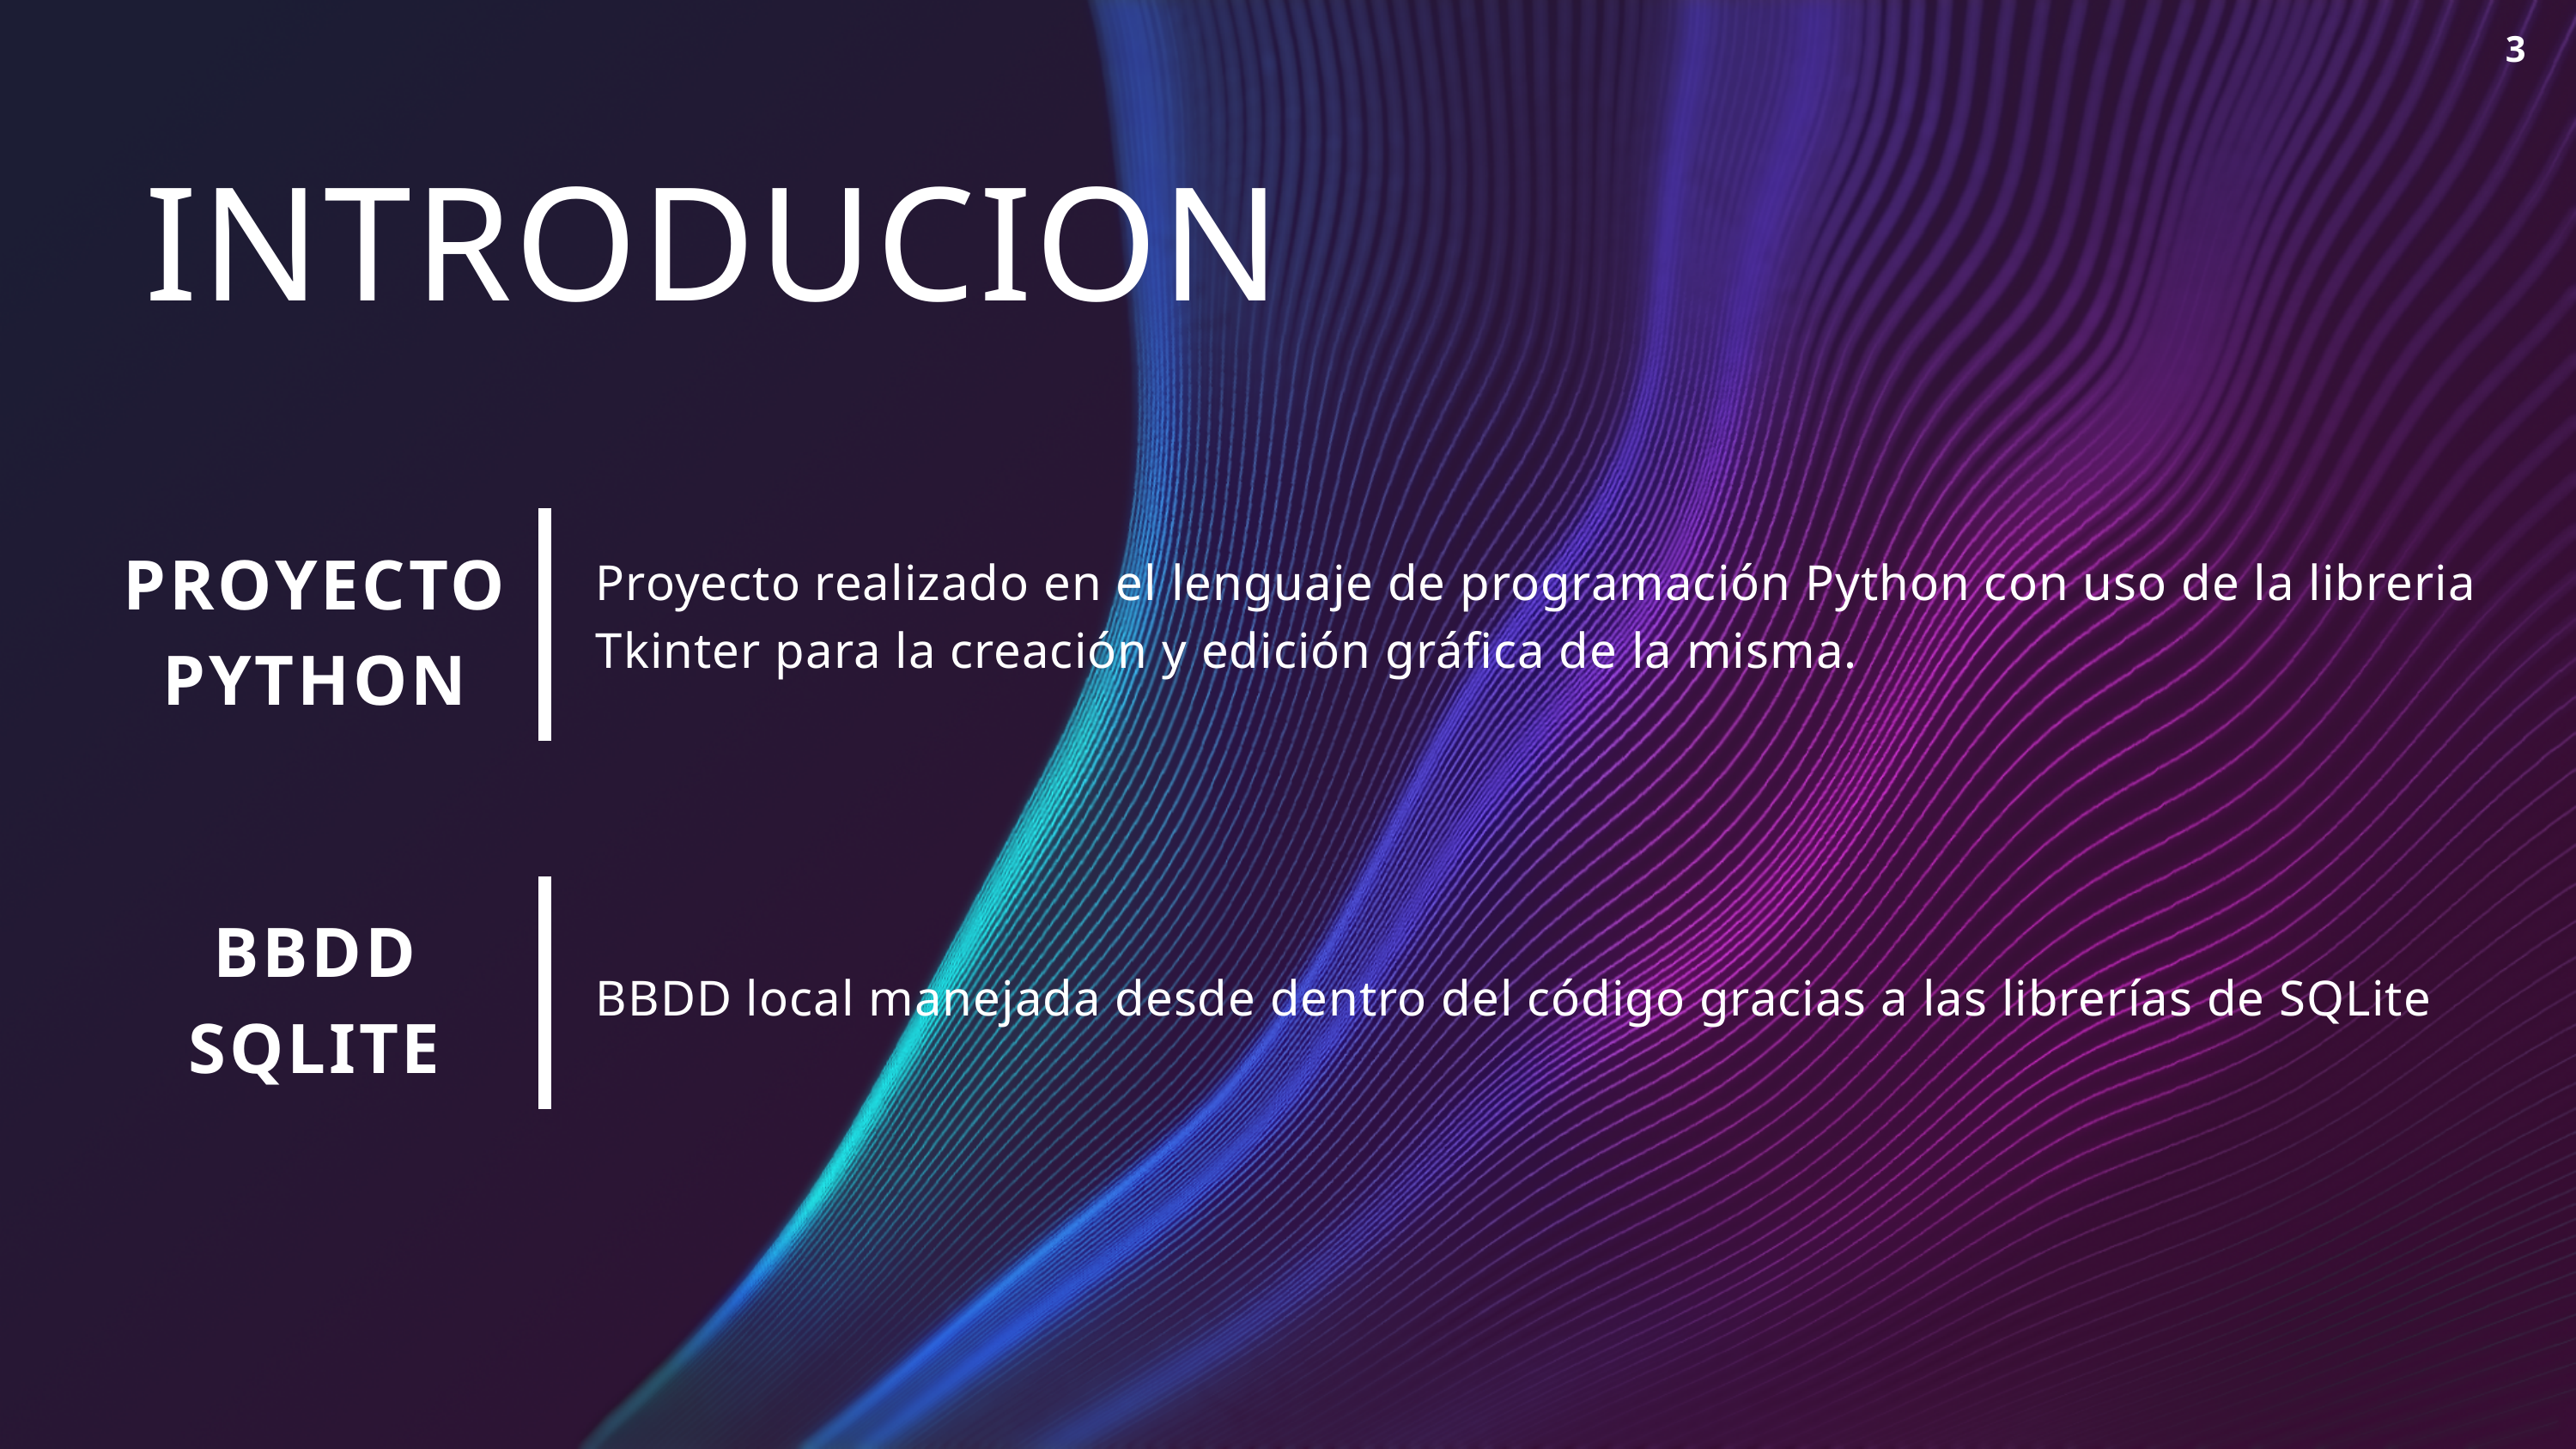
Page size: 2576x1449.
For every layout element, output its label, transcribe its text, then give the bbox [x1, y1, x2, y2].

text_box BBDD SQLITE [90, 895, 533, 1088]
text_box INTRODUCION [144, 143, 1775, 333]
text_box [538, 507, 552, 741]
text_box Proyecto realizado en el lenguaje de programación Python con uso de la libreria Tkinter para la creación y edición gráfica de la misma. [596, 543, 2486, 678]
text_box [538, 876, 552, 1109]
text_box [0, 0, 2576, 1449]
text_box 3 [2505, 19, 2526, 70]
text_box BBDD local manejada desde dentro del código gracias a las librerías de SQLite [596, 958, 2486, 1026]
text_box PROYECTO PYTHON [90, 527, 533, 719]
